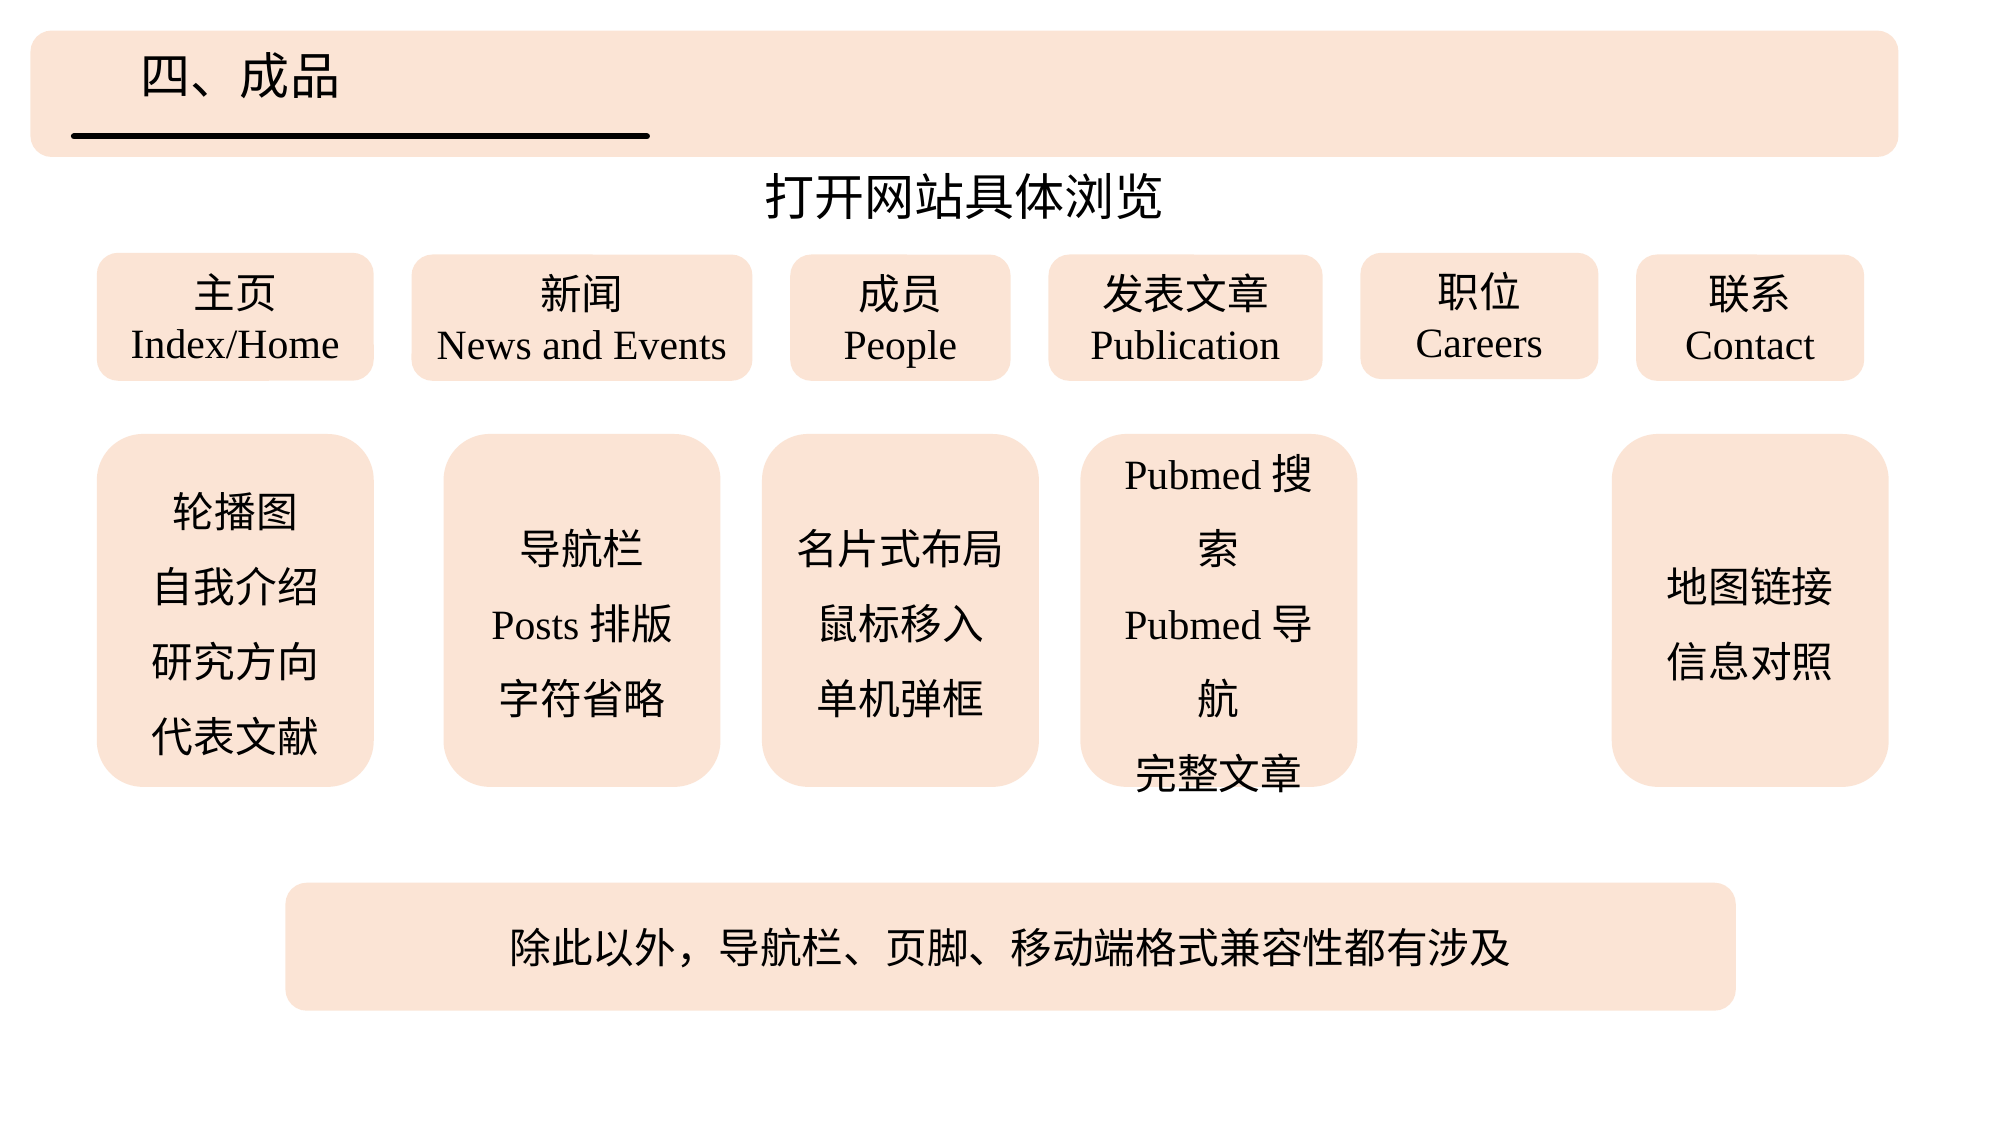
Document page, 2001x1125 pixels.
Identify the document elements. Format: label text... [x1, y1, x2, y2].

text_box 地图链接 信息对照 [1610, 432, 1890, 788]
text_box 职位 Careers [1359, 251, 1600, 381]
text_box 新闻 News and Events [410, 253, 754, 382]
text_box 联系 Contact [1635, 253, 1866, 382]
text_box 名片式布局 鼠标移入 单机弹框 [760, 432, 1040, 788]
text_box 轮播图 自我介绍 研究方向 代表文献 [95, 432, 375, 788]
text_box 主页 Index/Home [95, 251, 375, 382]
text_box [30, 30, 1899, 157]
text_box 发表文章 Publication [1047, 253, 1324, 382]
text_box 打开网站具体浏览 [608, 158, 1321, 234]
text_box Pubmed搜索 Pubmed导航 完整文章 [1079, 432, 1359, 788]
text_box 成员 People [789, 253, 1012, 382]
text_box 导航栏 Posts排版 字符省略 [442, 432, 722, 788]
text_box 除此以外，导航栏、页脚、移动端格式兼容性都有涉及 [284, 881, 1737, 1012]
